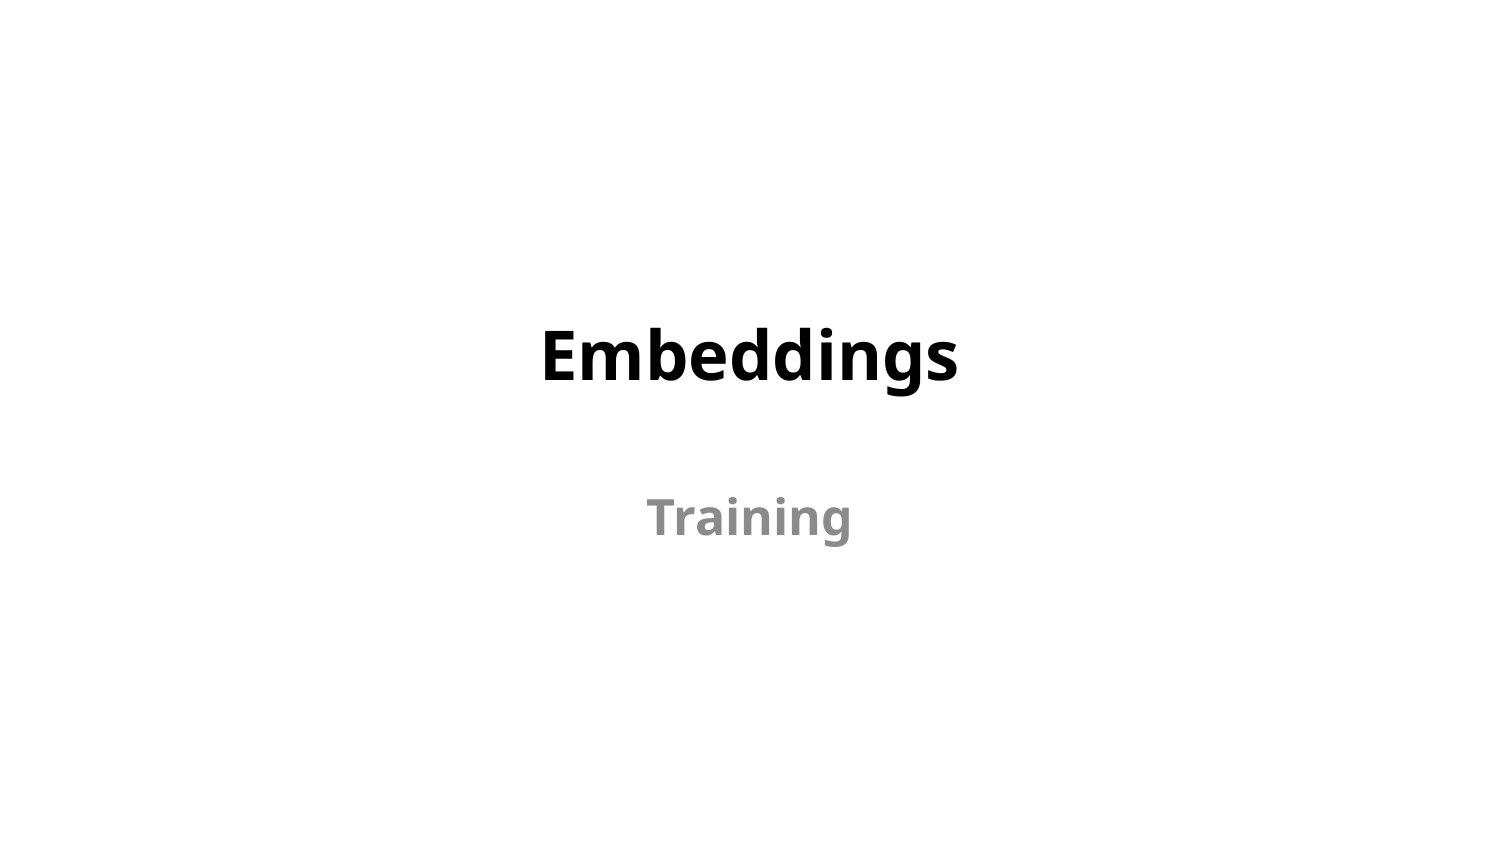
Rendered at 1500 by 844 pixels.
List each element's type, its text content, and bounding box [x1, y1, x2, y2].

subtitle Training [225, 478, 1275, 694]
title Embeddings [112, 262, 1388, 443]
